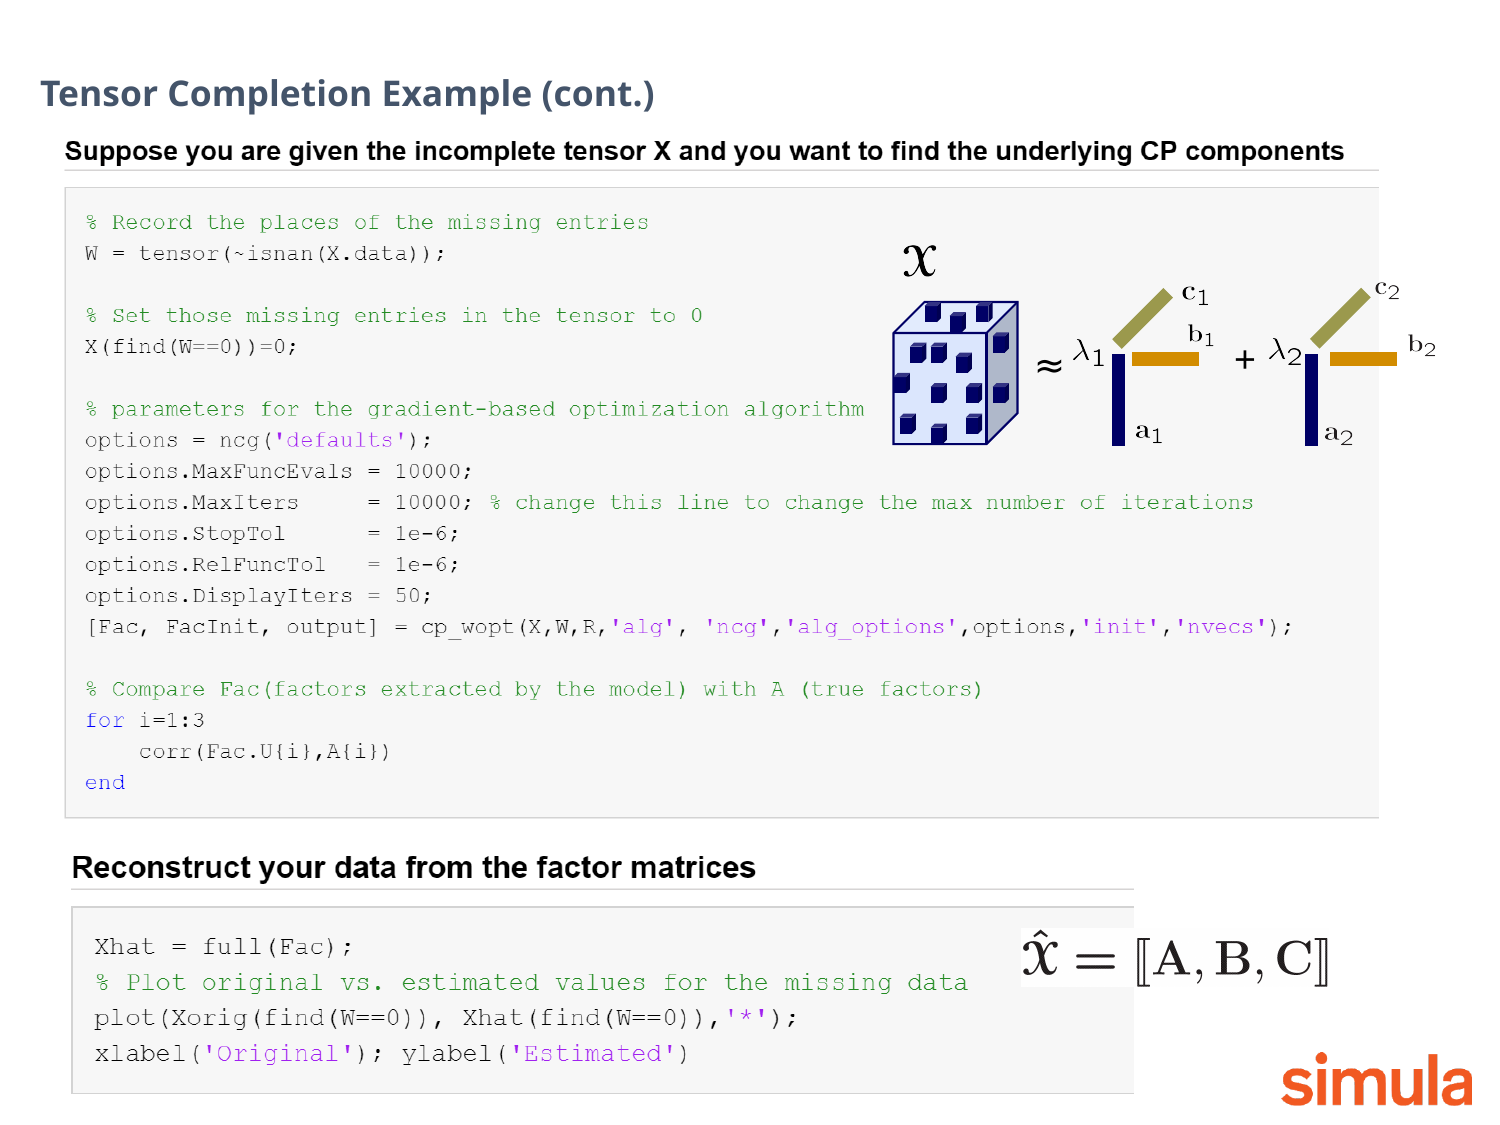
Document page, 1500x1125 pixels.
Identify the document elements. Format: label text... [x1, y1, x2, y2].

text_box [893, 301, 1018, 445]
picture [1281, 1052, 1472, 1106]
text_box [1379, 353, 1396, 365]
picture [1407, 333, 1436, 357]
picture [50, 124, 1400, 1125]
text_box Tensor Completion Example (cont.) [0, 19, 1436, 114]
